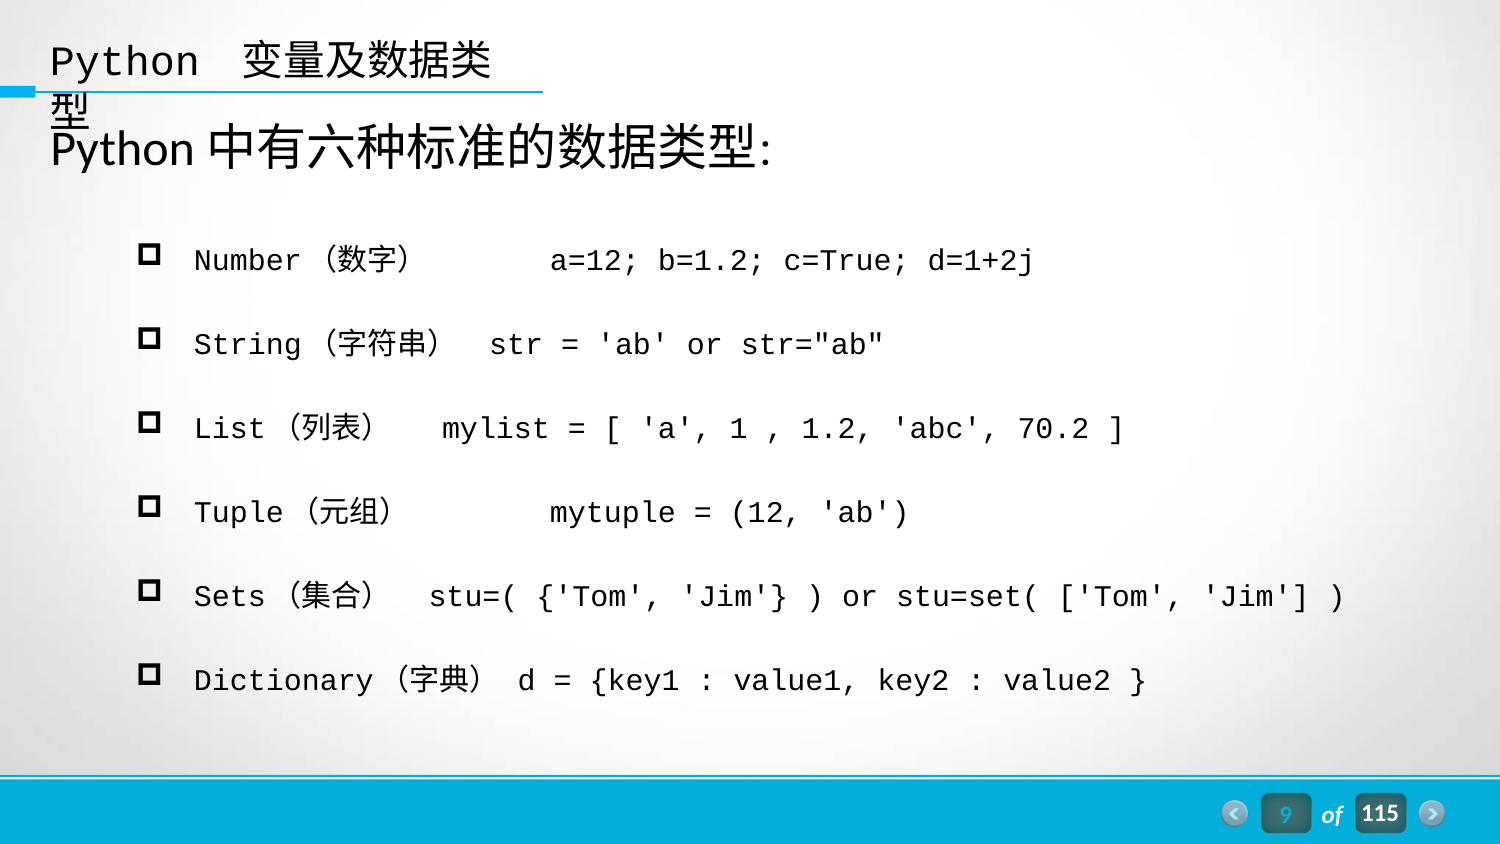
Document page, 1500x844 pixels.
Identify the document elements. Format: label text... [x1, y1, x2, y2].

picture [0, 0, 1500, 774]
text_box 9 [1264, 791, 1307, 836]
text_box [0, 85, 35, 98]
list Number（数字） a=12; b=1.2; c=True; d=1+2j String（字符串） str = 'ab' or str="ab" List（列表） mylist = [ 'a', 1 , 1.2, 'abc', 70.2 ] Tuple（元组） mytuple = (12, 'ab') Sets（集合） stu=( {'Tom', 'Jim'} ) or stu=set( ['Tom', 'Jim'] ) Dictionary（字典） d = {key1 : value1, key2 : value2 } [121, 232, 1374, 743]
picture [1307, 796, 1312, 832]
picture [1355, 794, 1407, 834]
text_box Python 变量及数据类型 [35, 18, 544, 91]
text_box Python 变量及数据类型 [35, 99, 544, 108]
text_box Python中有六种标准的数据类型： [35, 108, 1459, 183]
